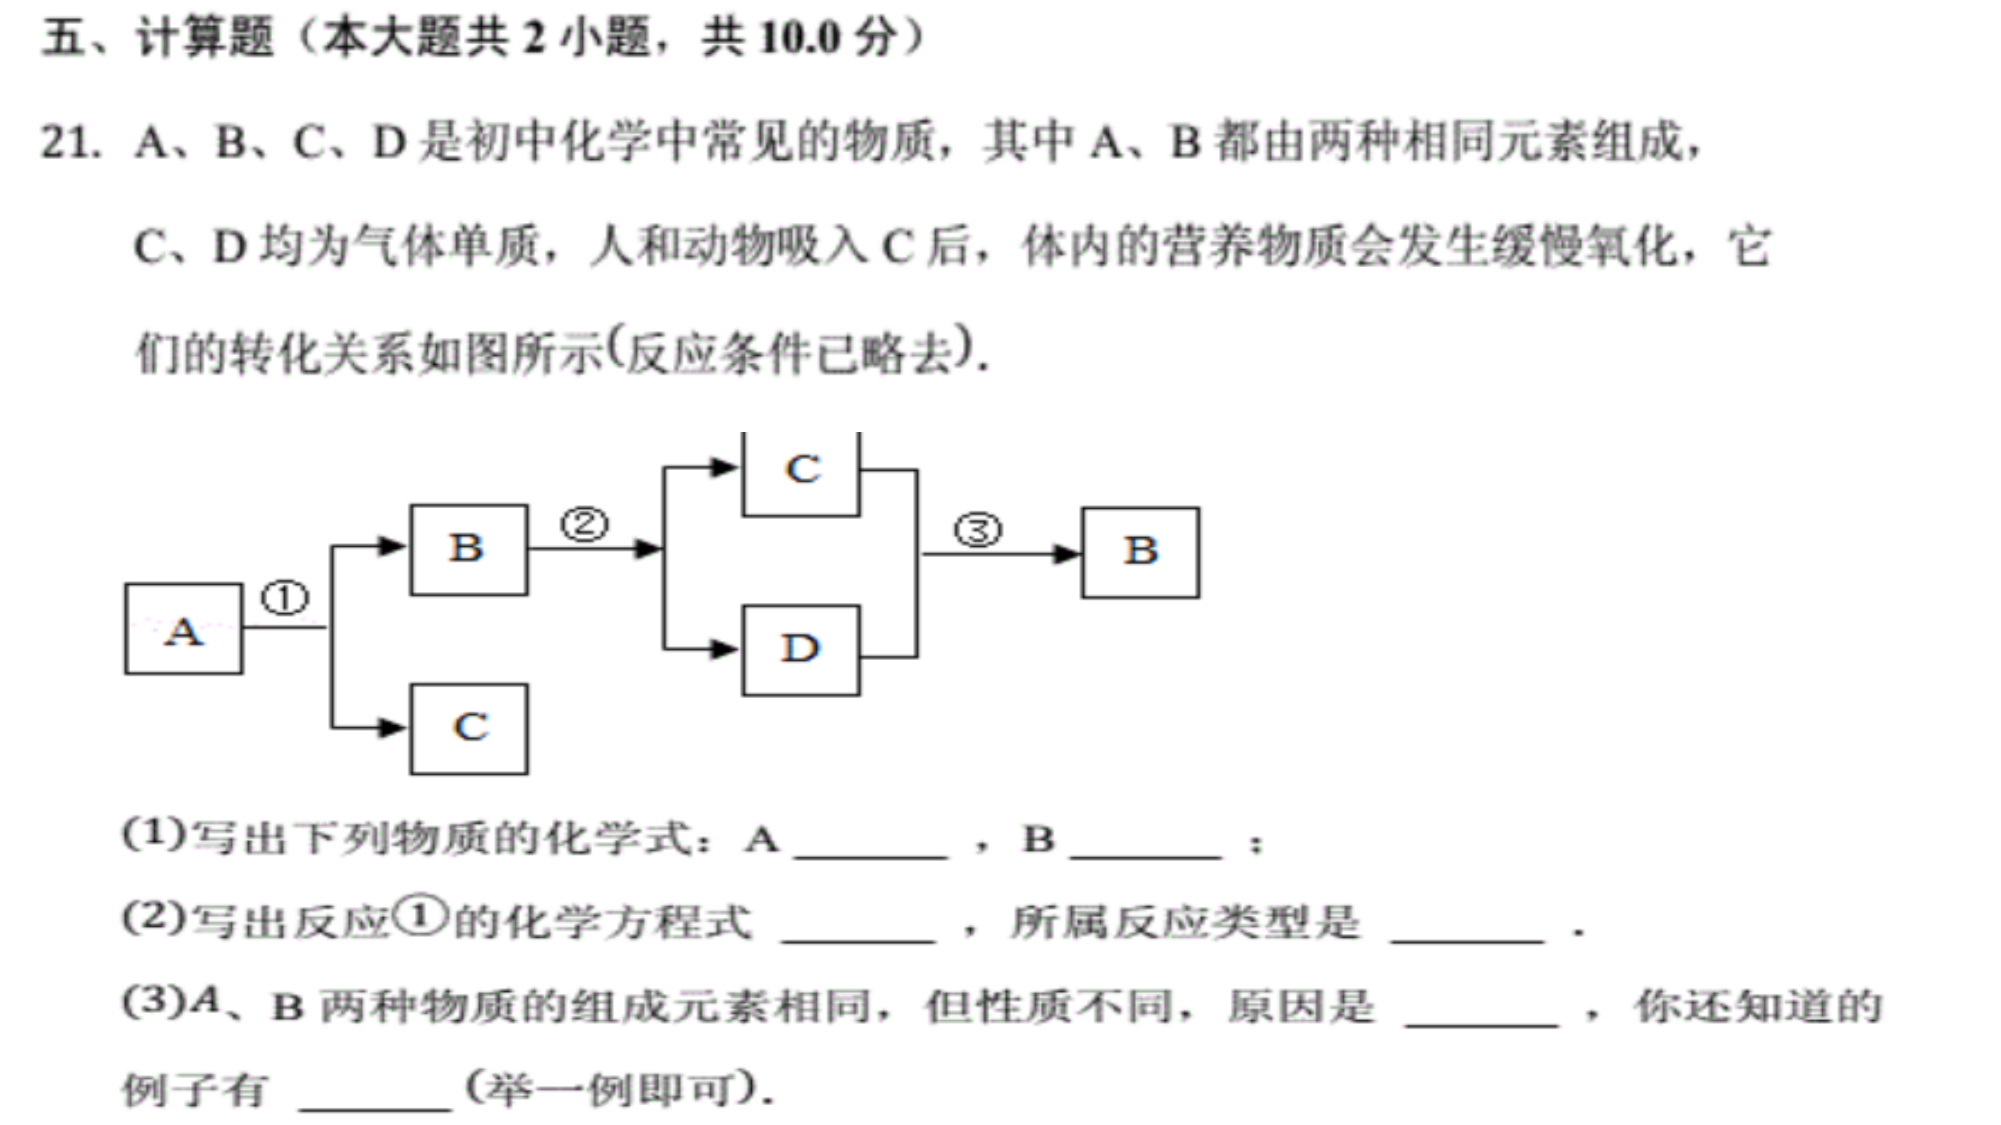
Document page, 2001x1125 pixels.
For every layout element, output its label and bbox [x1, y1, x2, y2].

picture [0, 0, 1807, 391]
picture [0, 432, 1899, 1125]
